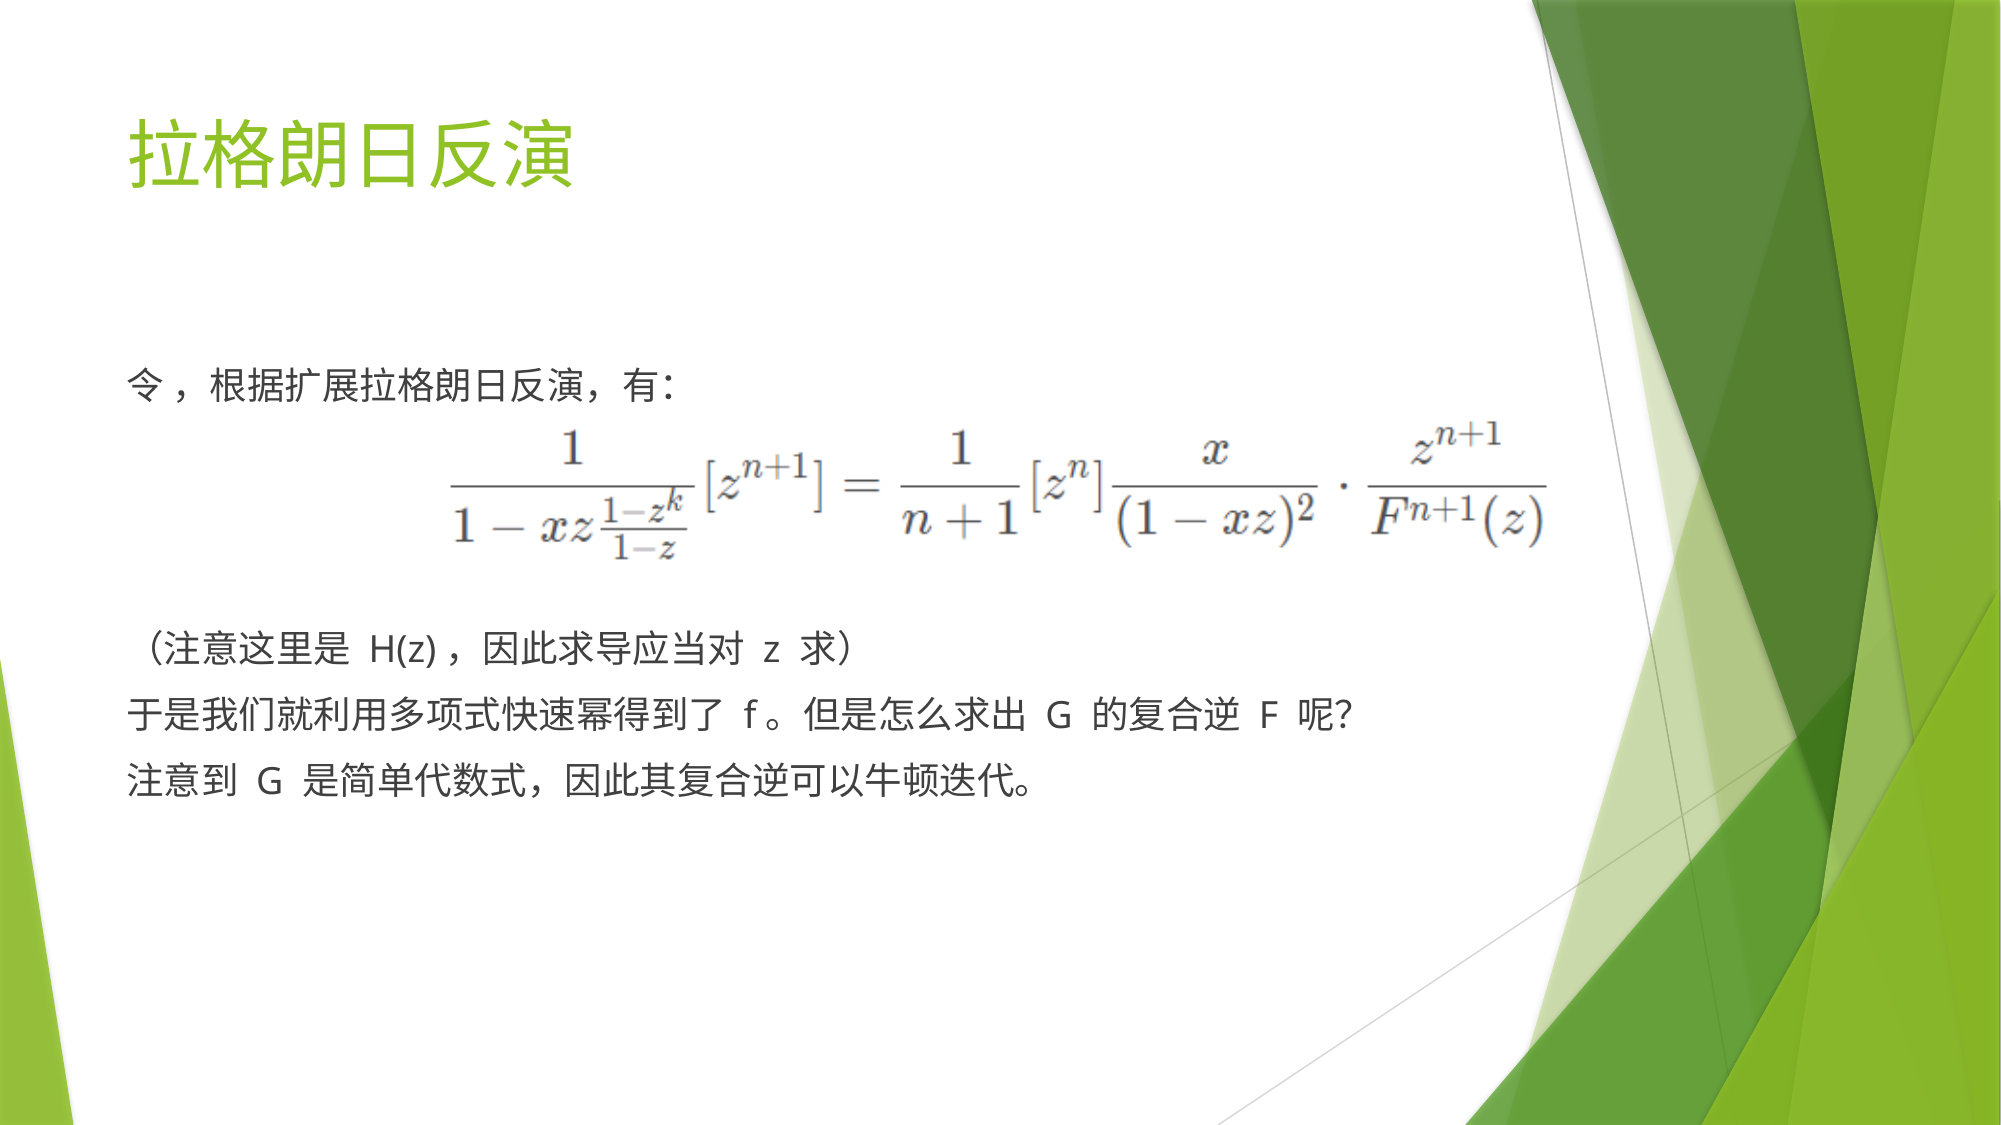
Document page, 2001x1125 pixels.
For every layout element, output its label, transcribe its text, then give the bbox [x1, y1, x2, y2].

picture [427, 418, 1572, 579]
title 拉格朗日反演 [111, 99, 1522, 317]
